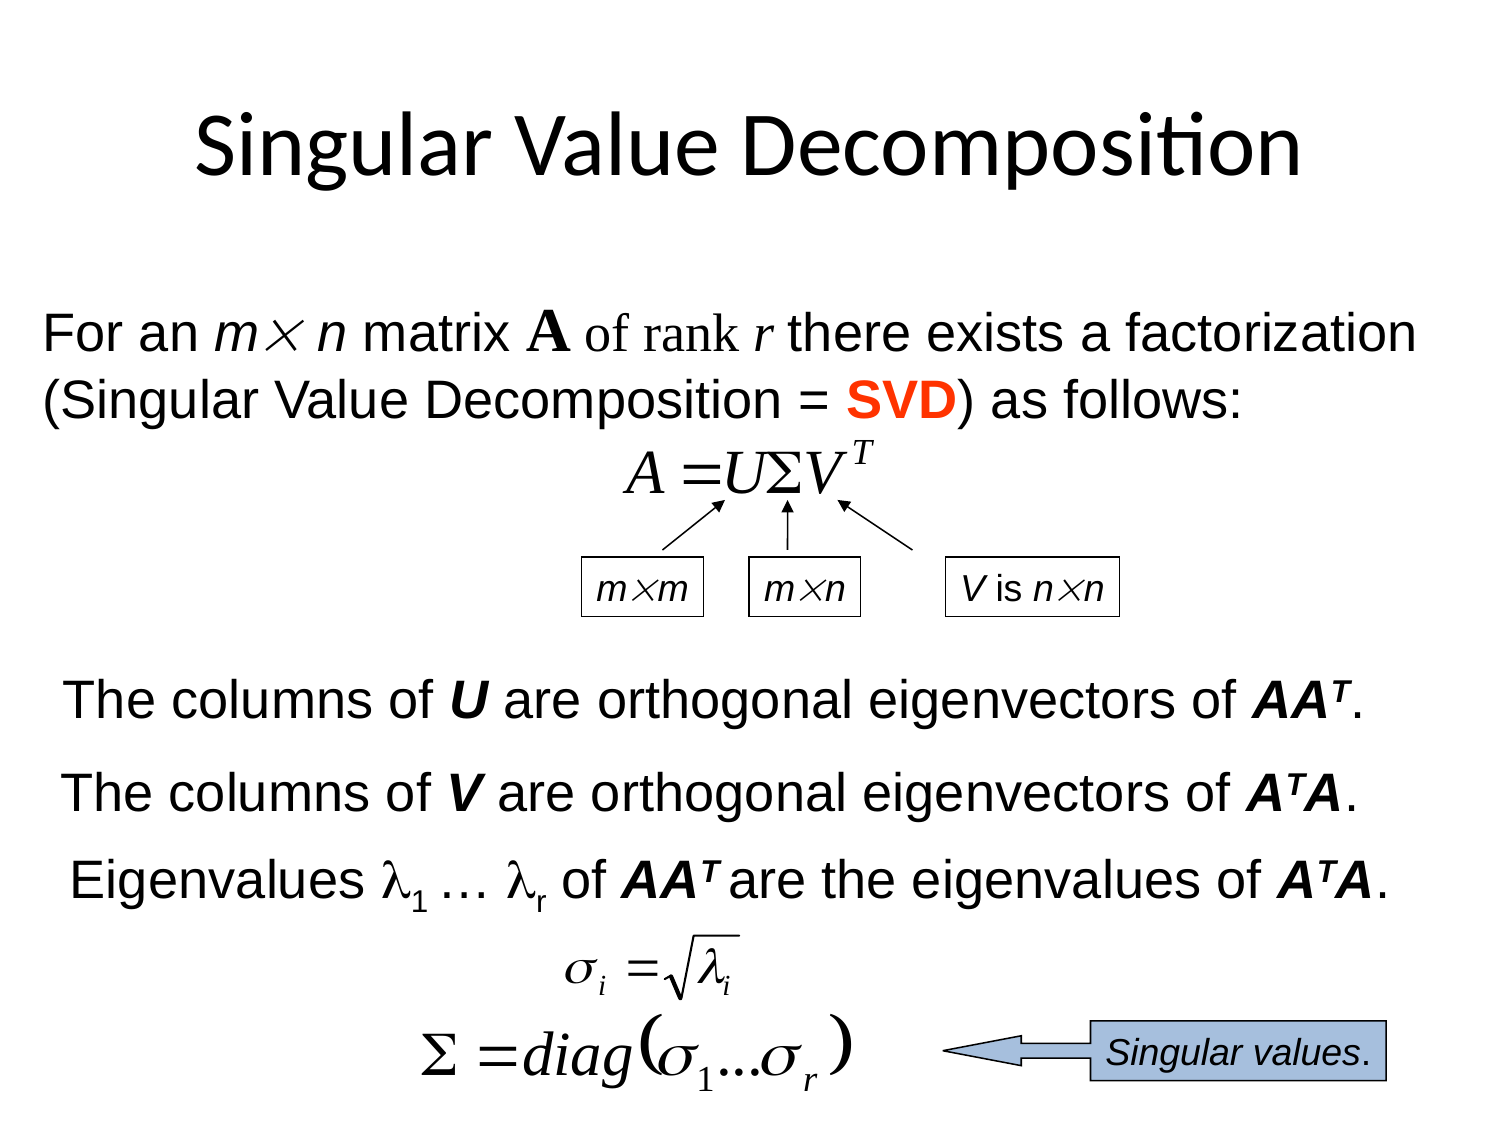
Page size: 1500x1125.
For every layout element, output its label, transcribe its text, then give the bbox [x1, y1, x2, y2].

title Singular Value Decomposition [74, 44, 1426, 233]
text_box The columns of U are orthogonal eigenvectors of AAT. [48, 657, 1380, 737]
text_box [566, 424, 1146, 626]
text_box For an m n matrix A of rank r there exists a factorization (Singular Value Decomposition = SVD) as follows: [27, 281, 1434, 437]
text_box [49, 837, 1467, 1102]
text_box The columns of V are orthogonal eigenvectors of ATA. [45, 749, 1375, 830]
